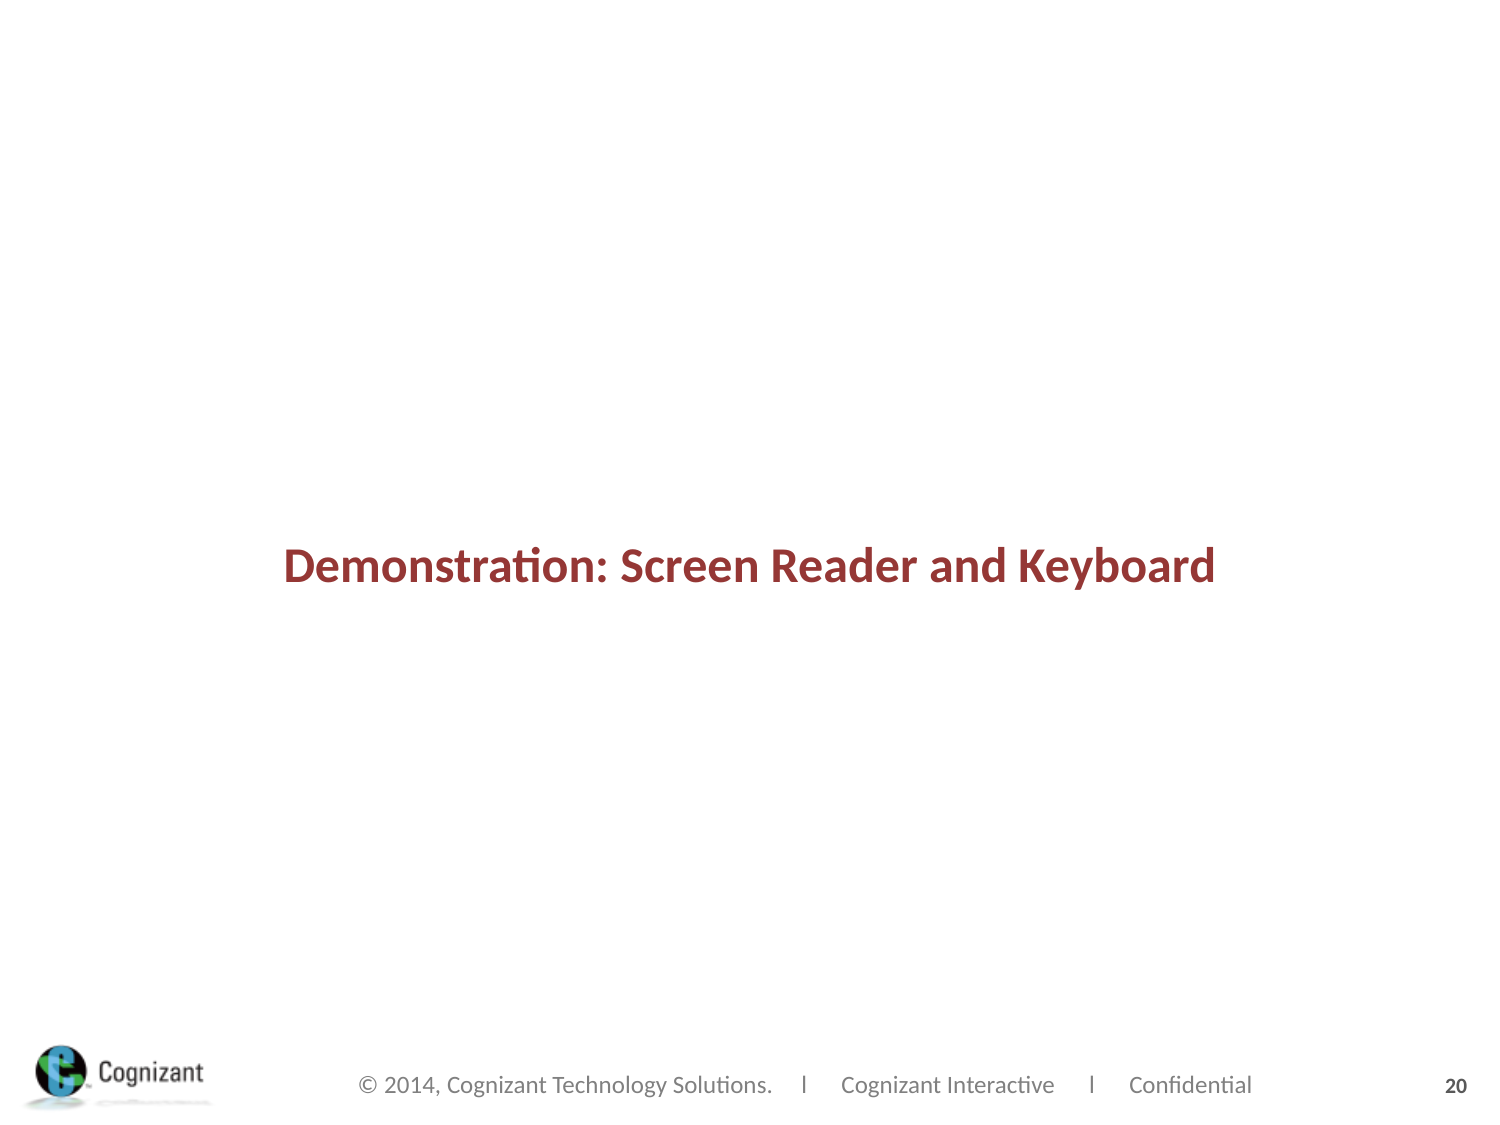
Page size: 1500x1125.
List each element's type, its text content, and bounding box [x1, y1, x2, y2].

slide_number 20 [1425, 1064, 1487, 1103]
picture [0, 1040, 230, 1125]
text_box Demonstration: Screen Reader and Keyboard [194, 524, 1306, 600]
